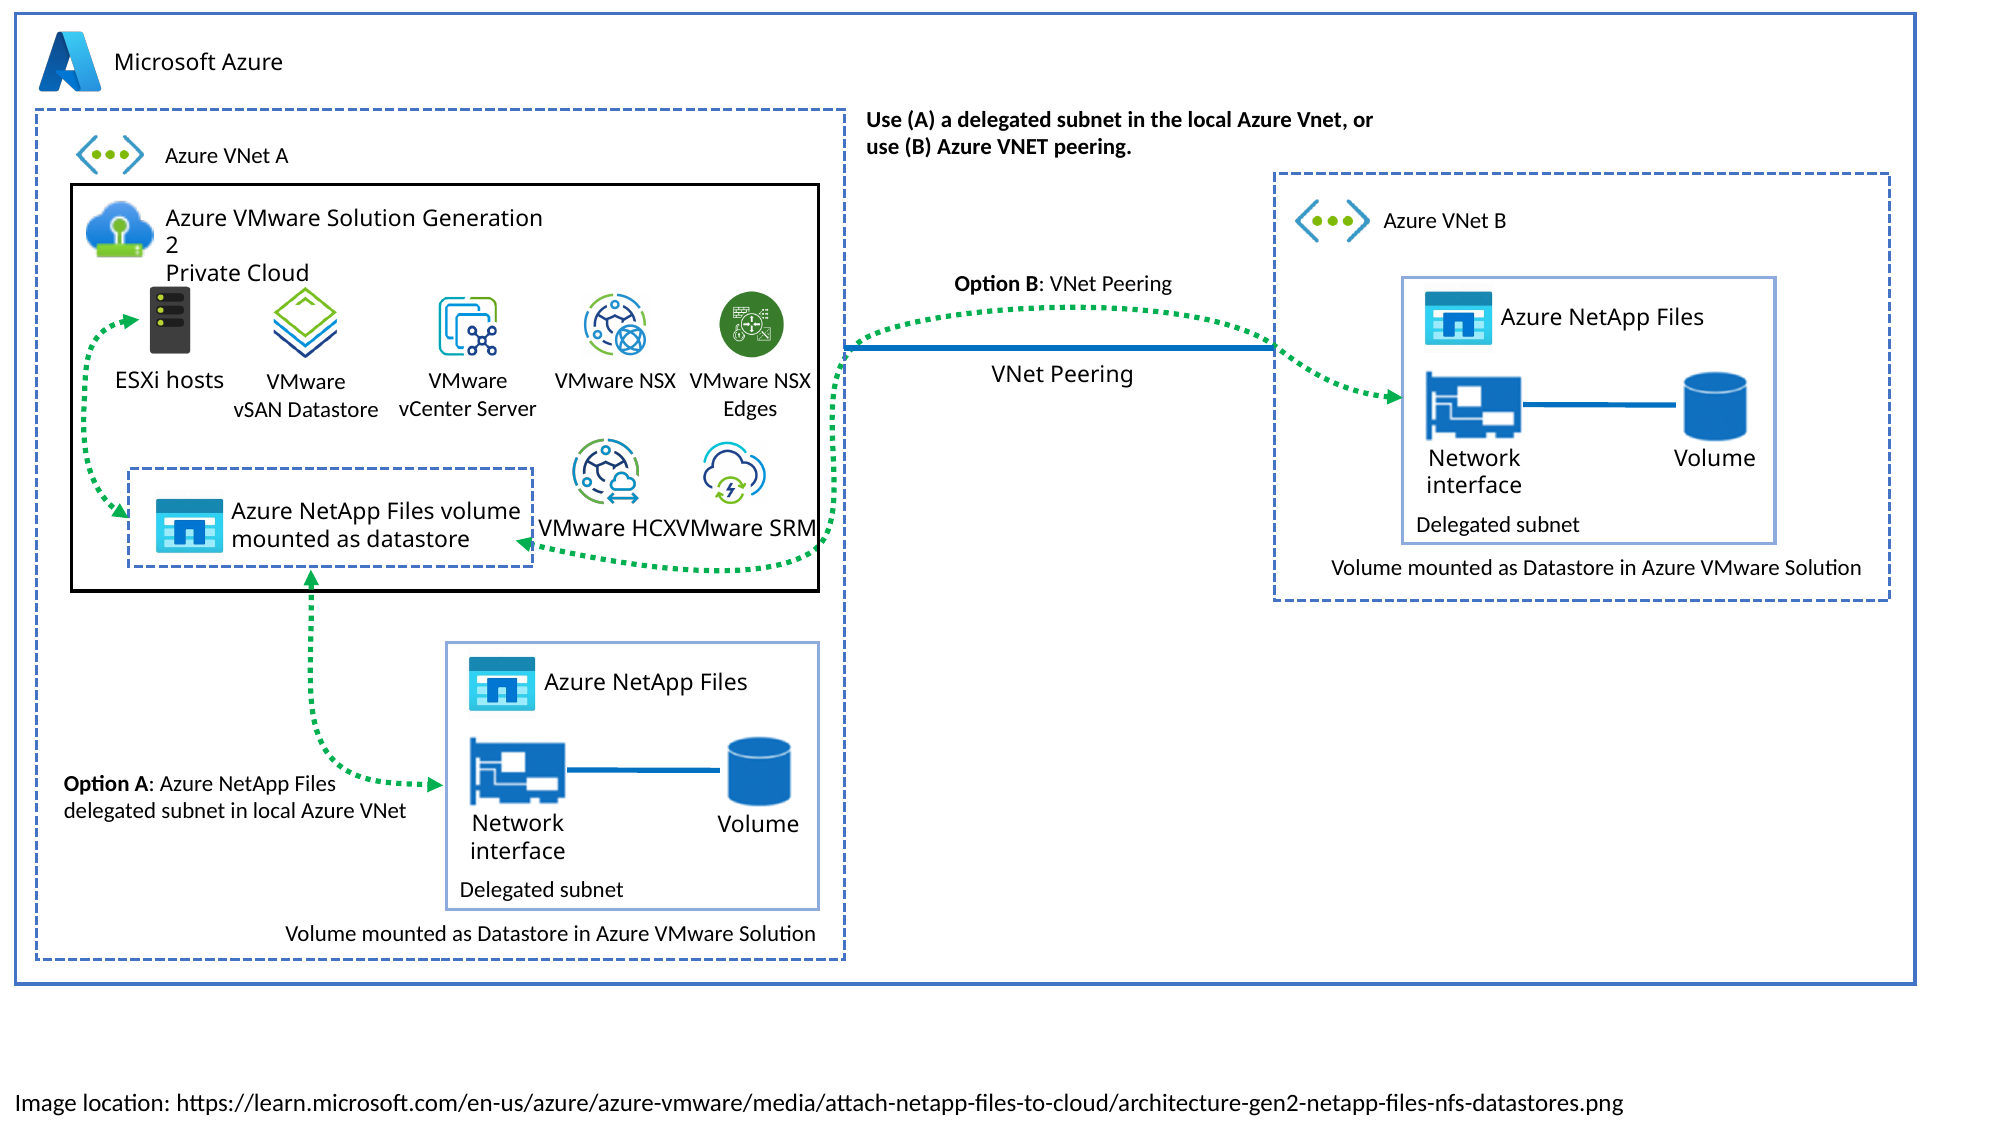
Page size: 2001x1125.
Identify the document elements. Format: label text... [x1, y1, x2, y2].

picture [435, 293, 503, 359]
picture [468, 648, 536, 719]
text_box Use (A) a delegated subnet in the local Azure Vnet, or use (B) Azure VNET peering. [866, 104, 1375, 160]
picture [720, 733, 799, 808]
picture [572, 438, 641, 506]
text_box VMware NSX Edges [689, 366, 812, 422]
text_box VMware vCenter Server [398, 366, 538, 422]
picture [75, 120, 144, 189]
picture [1295, 183, 1370, 258]
text_box Microsoft Azure [113, 47, 284, 76]
text_box VMware HCX [538, 513, 676, 541]
picture [1423, 367, 1523, 442]
text_box [1274, 173, 1890, 601]
text_box Azure NetApp Files [544, 667, 749, 696]
text_box [1402, 277, 1775, 544]
picture [1424, 283, 1493, 353]
text_box Azure VNet B [1383, 205, 1507, 234]
text_box ESXi hosts [93, 365, 247, 393]
text_box Azure NetApp Files [1500, 302, 1705, 330]
text_box Image location: https://learn.microsoft.com/en-us/azure/azure-vmware/media/attach-netapp-files-to-cloud/architecture-gen2-netapp-files-nfs-datastores.png [0, 1079, 1647, 1125]
text_box Option B: VNet Peering [954, 268, 1173, 297]
text_box Volume [1674, 443, 1757, 472]
picture [155, 490, 224, 561]
text_box VMware vSAN Datastore [233, 366, 380, 422]
text_box Delegated subnet [1416, 509, 1581, 537]
picture [467, 733, 567, 807]
picture [581, 292, 650, 359]
text_box [15, 13, 1916, 985]
text_box Network interface [1426, 443, 1523, 499]
text_box [36, 109, 845, 960]
text_box Volume mounted as Datastore in Azure VMware Solution [285, 918, 823, 947]
text_box Volume mounted as Datastore in Azure VMware Solution [1331, 552, 1869, 581]
text_box [446, 642, 819, 910]
text_box VMware SRM [676, 513, 818, 542]
picture [132, 281, 208, 357]
text_box Azure VNet A [165, 140, 290, 169]
picture [271, 286, 340, 358]
picture [86, 196, 154, 265]
picture [700, 440, 768, 507]
text_box Delegated subnet [459, 874, 625, 903]
picture [1676, 368, 1755, 442]
picture [719, 291, 784, 358]
text_box Volume [717, 809, 800, 837]
text_box [845, 306, 1403, 488]
text_box VMware NSX [554, 365, 677, 394]
text_box Network interface [469, 808, 566, 864]
text_box VNet Peering [985, 359, 1141, 387]
picture [36, 27, 104, 96]
text_box [304, 569, 444, 791]
text_box Option A: Azure NetApp Files delegated subnet in local Azure VNet [63, 768, 408, 824]
